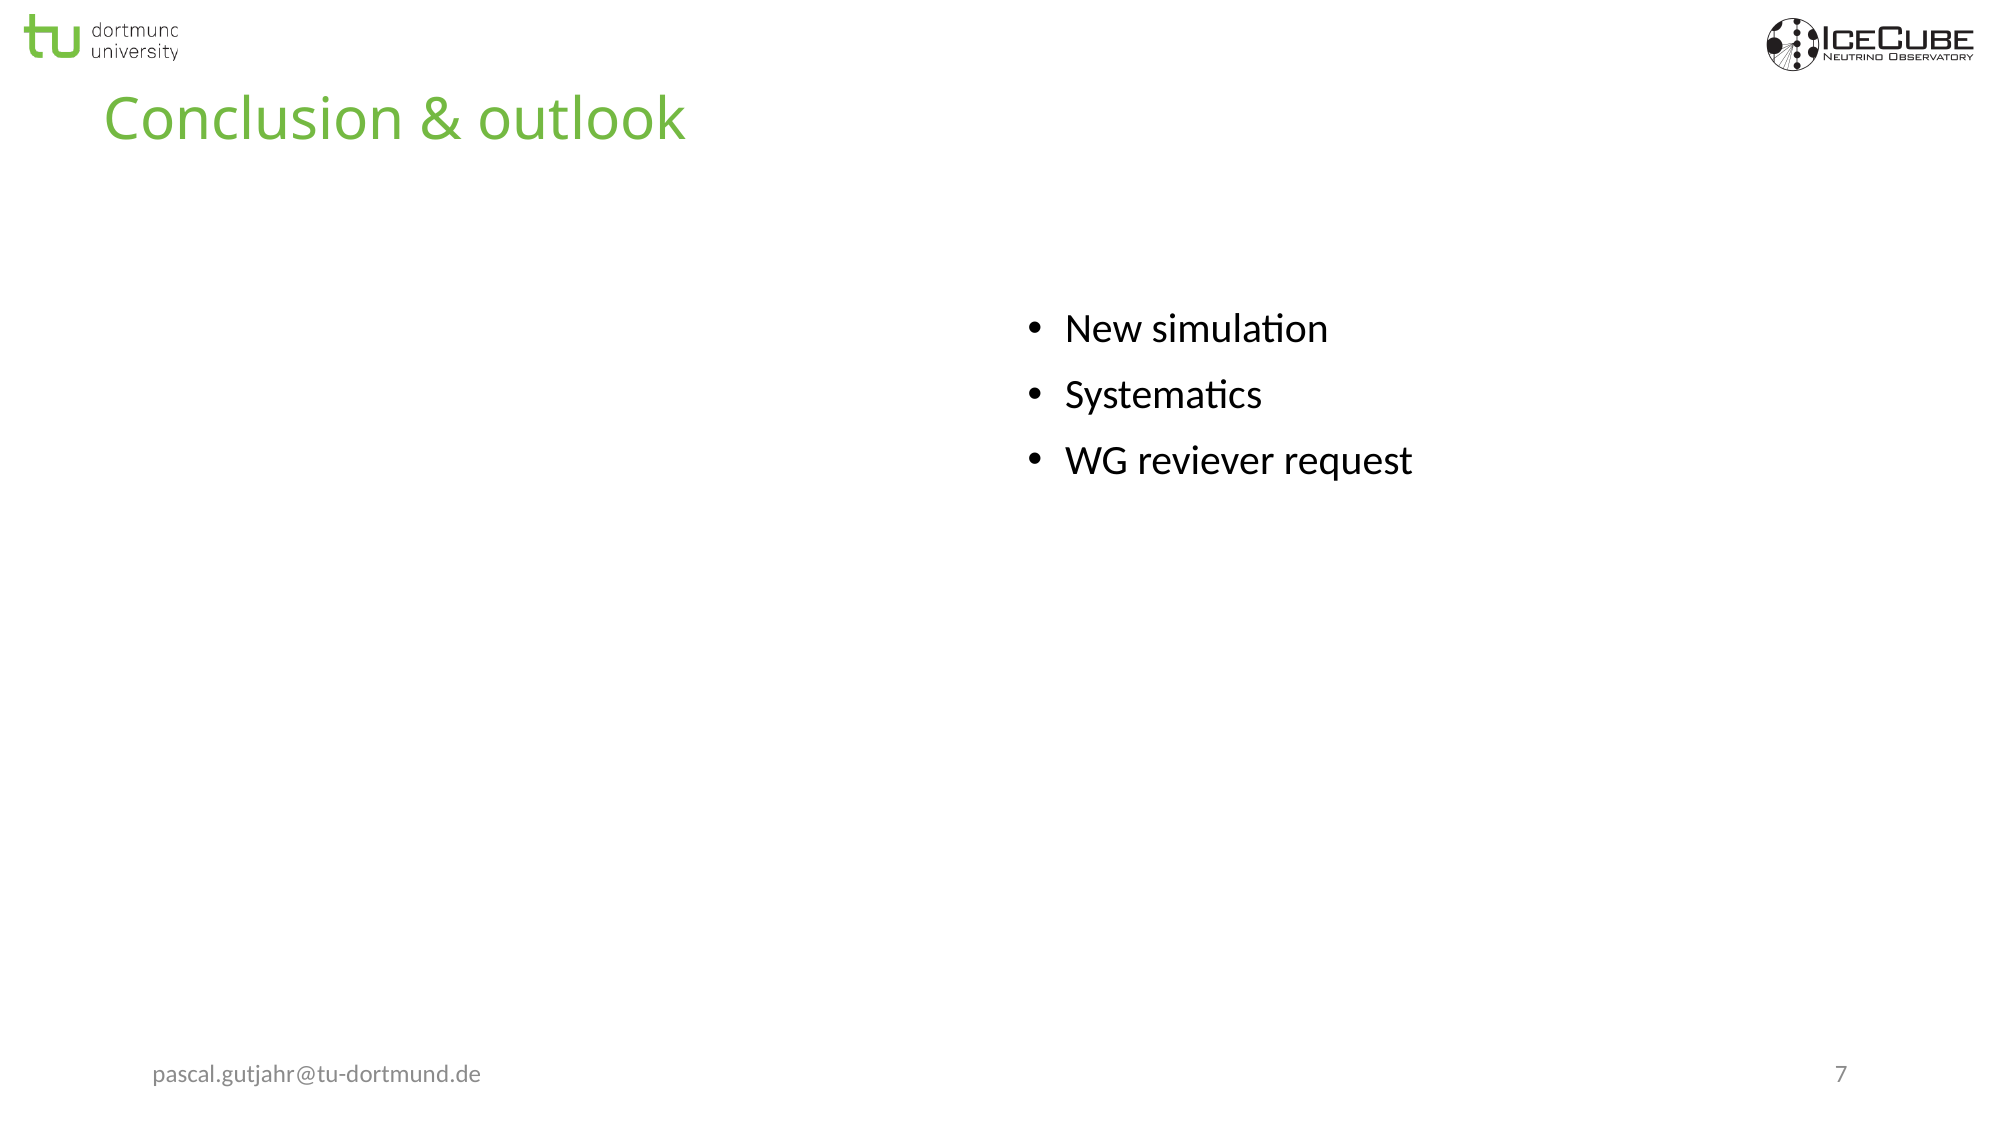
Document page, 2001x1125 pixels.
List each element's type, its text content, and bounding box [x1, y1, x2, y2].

title Conclusion & outlook [88, 59, 1977, 182]
slide_number 7 [1412, 1042, 1863, 1103]
slide_number pascal.gutjahr@tu-dortmund.de [137, 1042, 588, 1103]
list New simulation Systematics WG reviever request [1012, 299, 1863, 1014]
